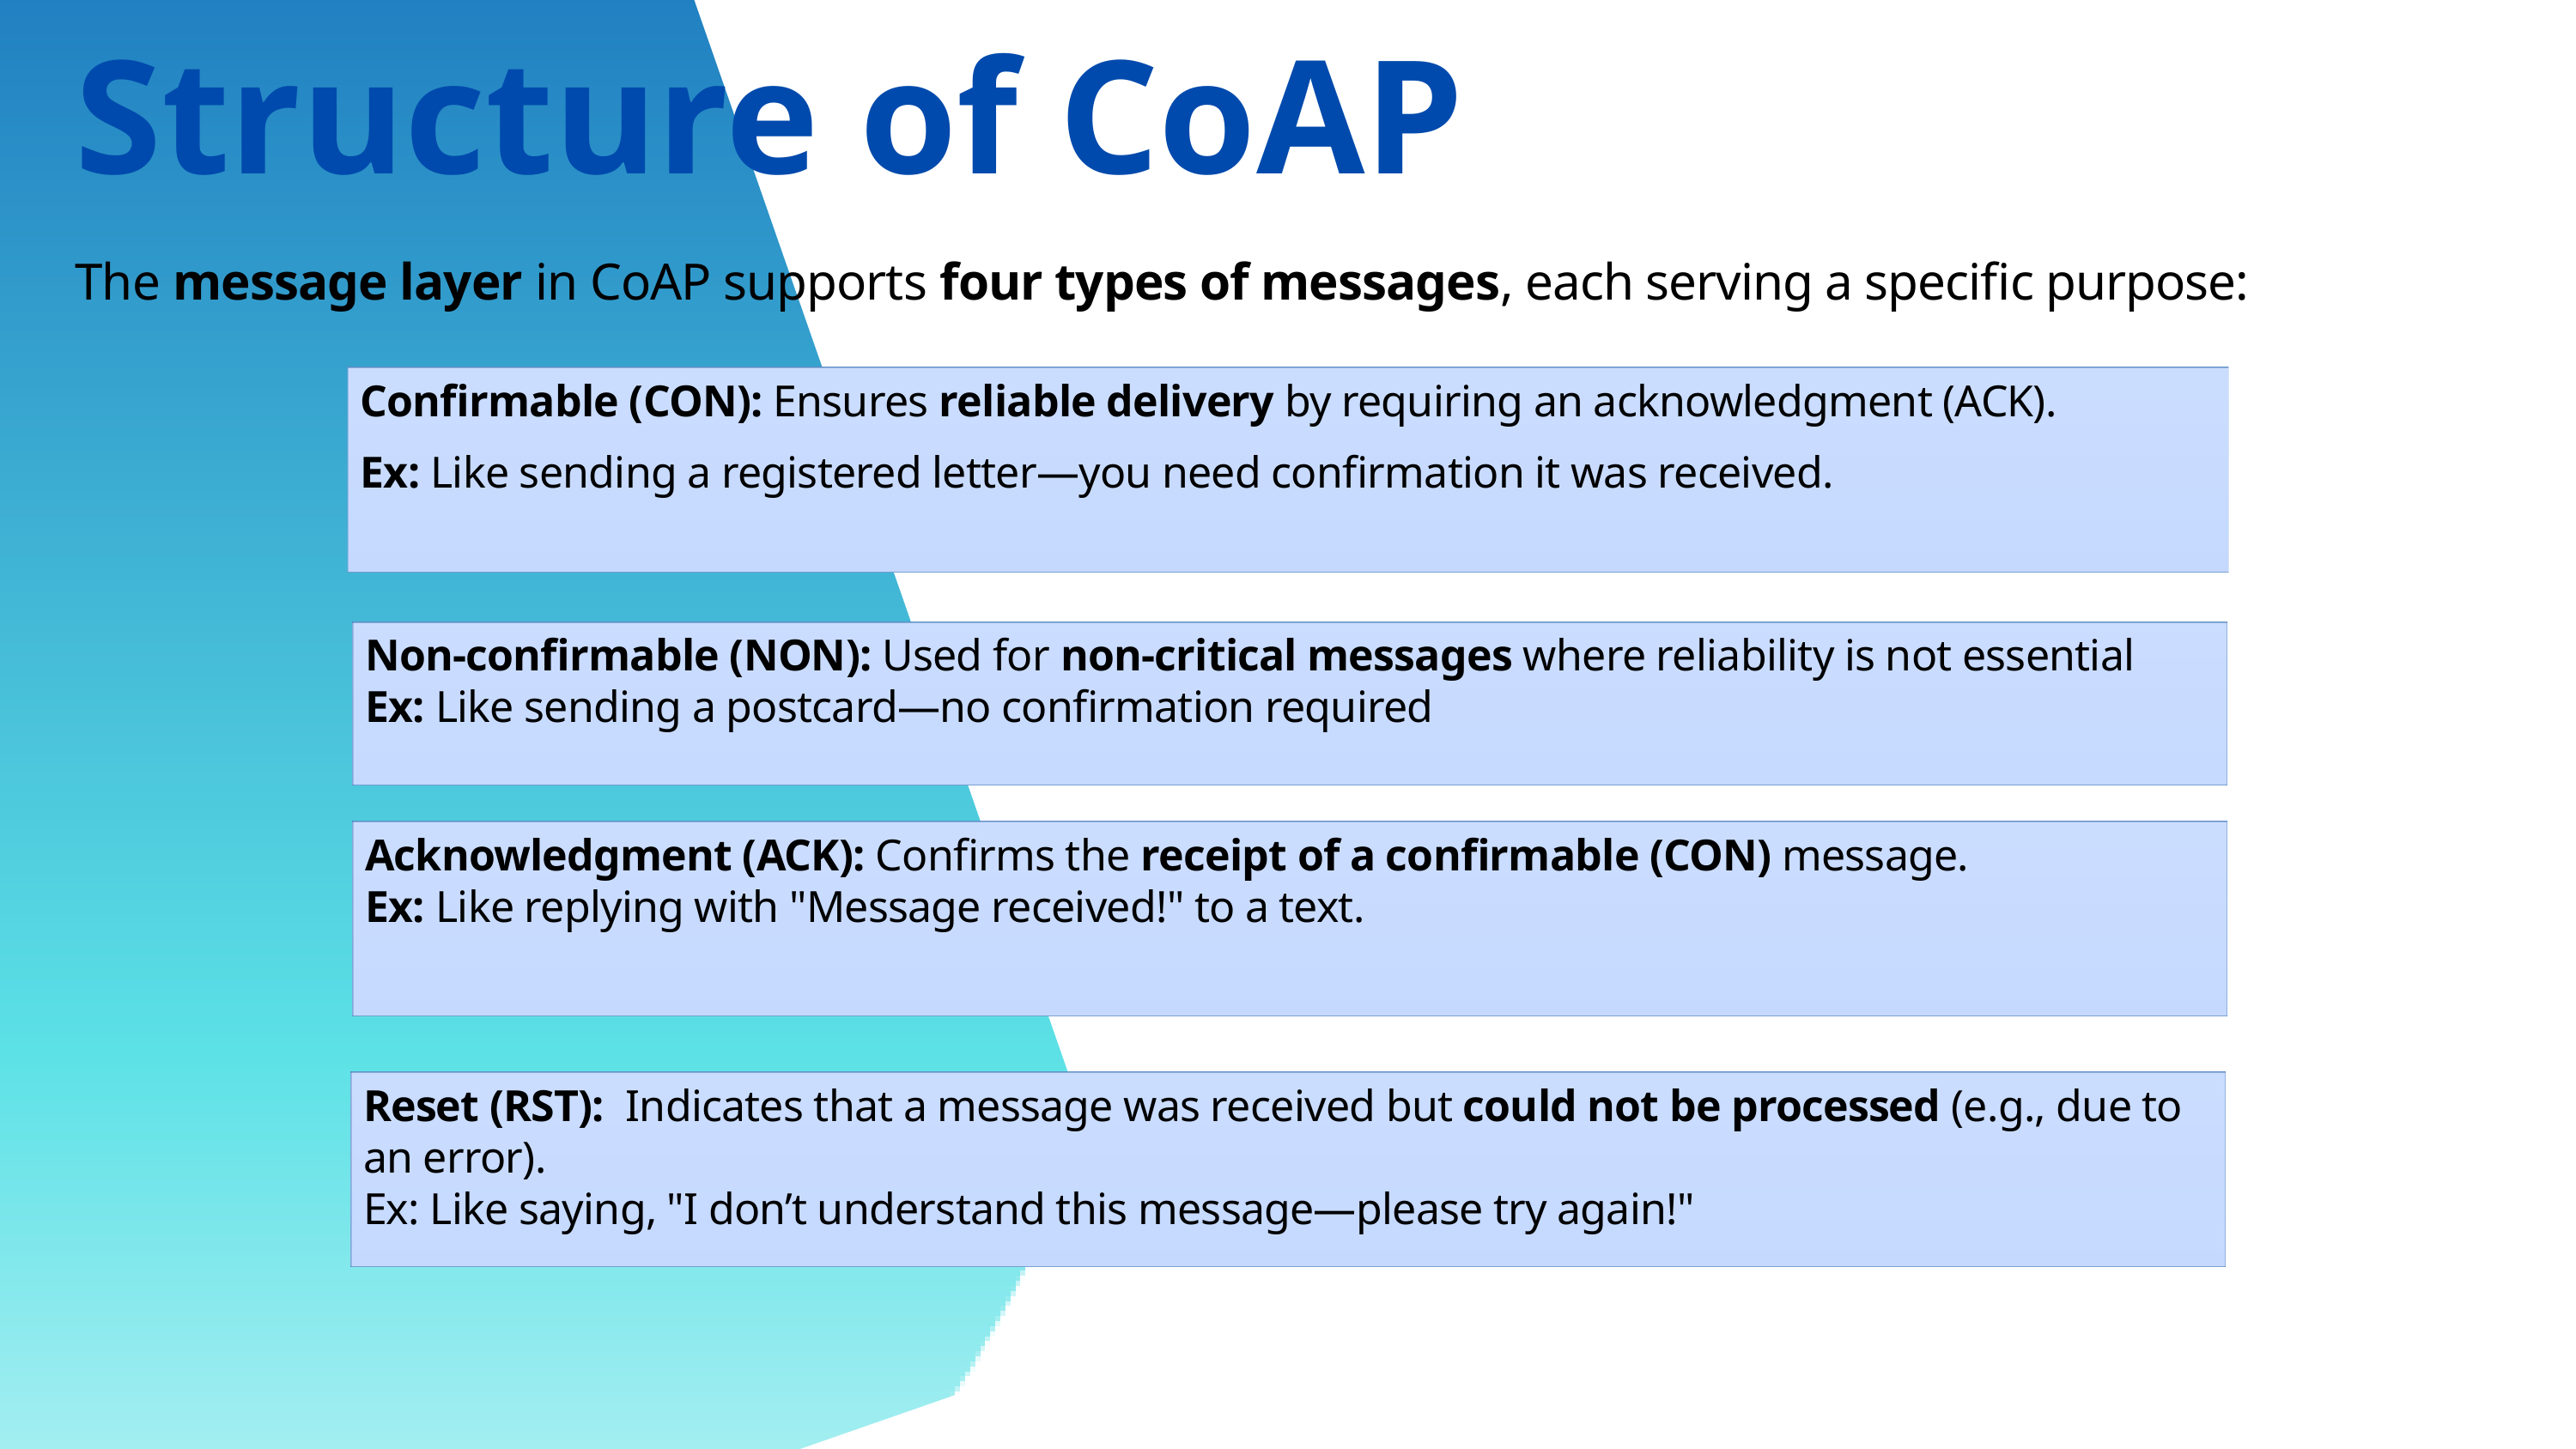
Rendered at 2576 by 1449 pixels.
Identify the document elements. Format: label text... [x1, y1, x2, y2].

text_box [349, 1071, 2226, 1267]
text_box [351, 821, 2228, 1016]
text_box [347, 367, 2229, 573]
text_box Structure of CoAP [75, 44, 1546, 238]
text_box [0, 0, 1157, 1449]
text_box The message layer in CoAP supports four types of messages, each serving a specific purpose: [75, 238, 2404, 453]
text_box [351, 621, 2228, 786]
